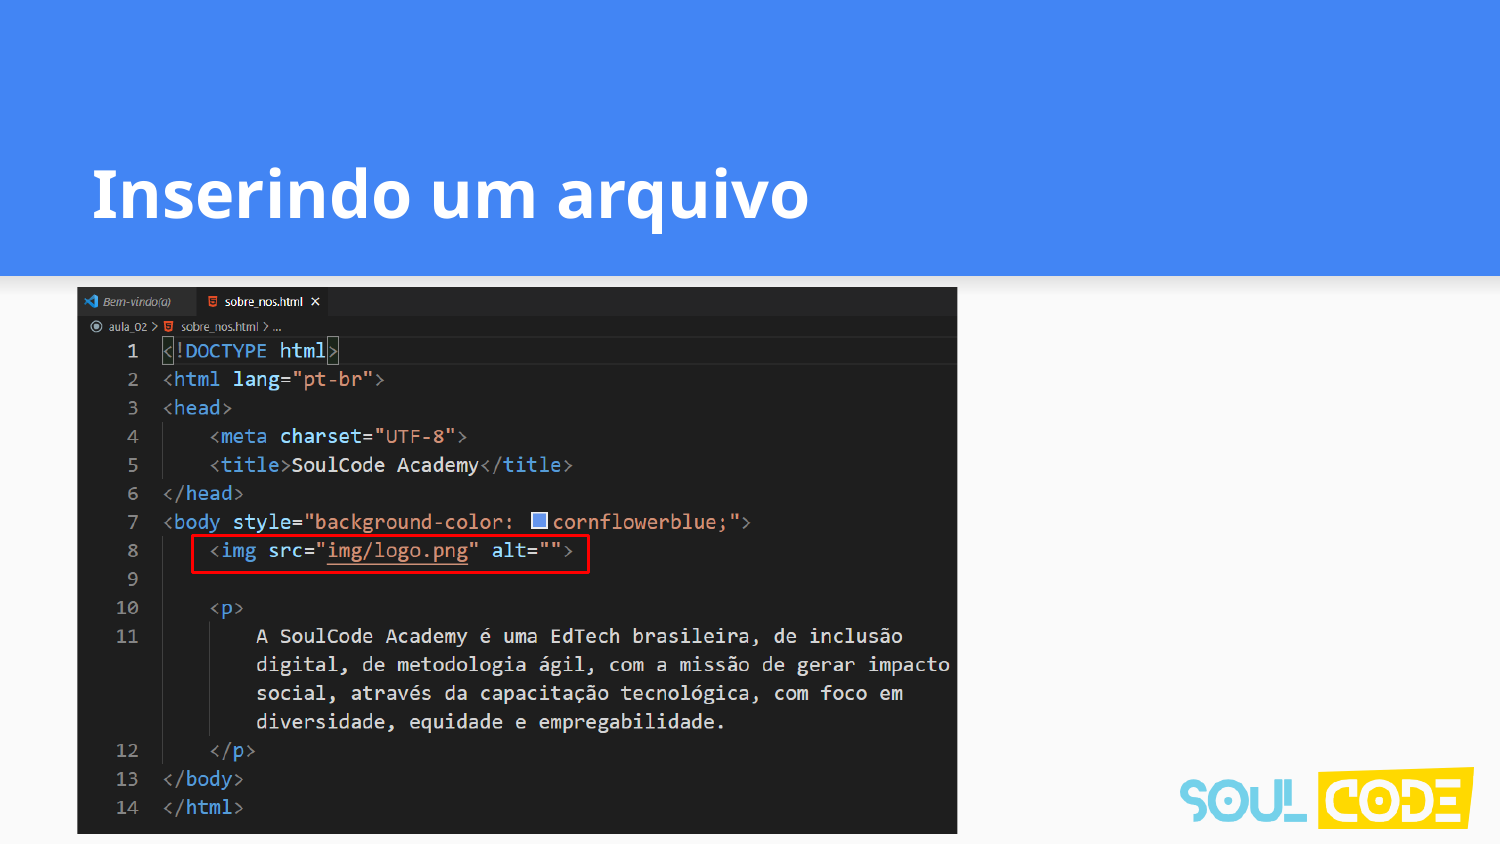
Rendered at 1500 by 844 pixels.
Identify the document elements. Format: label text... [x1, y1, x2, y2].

picture [1180, 767, 1474, 829]
title Inserindo um arquivo [77, 121, 1427, 248]
picture [77, 286, 958, 834]
